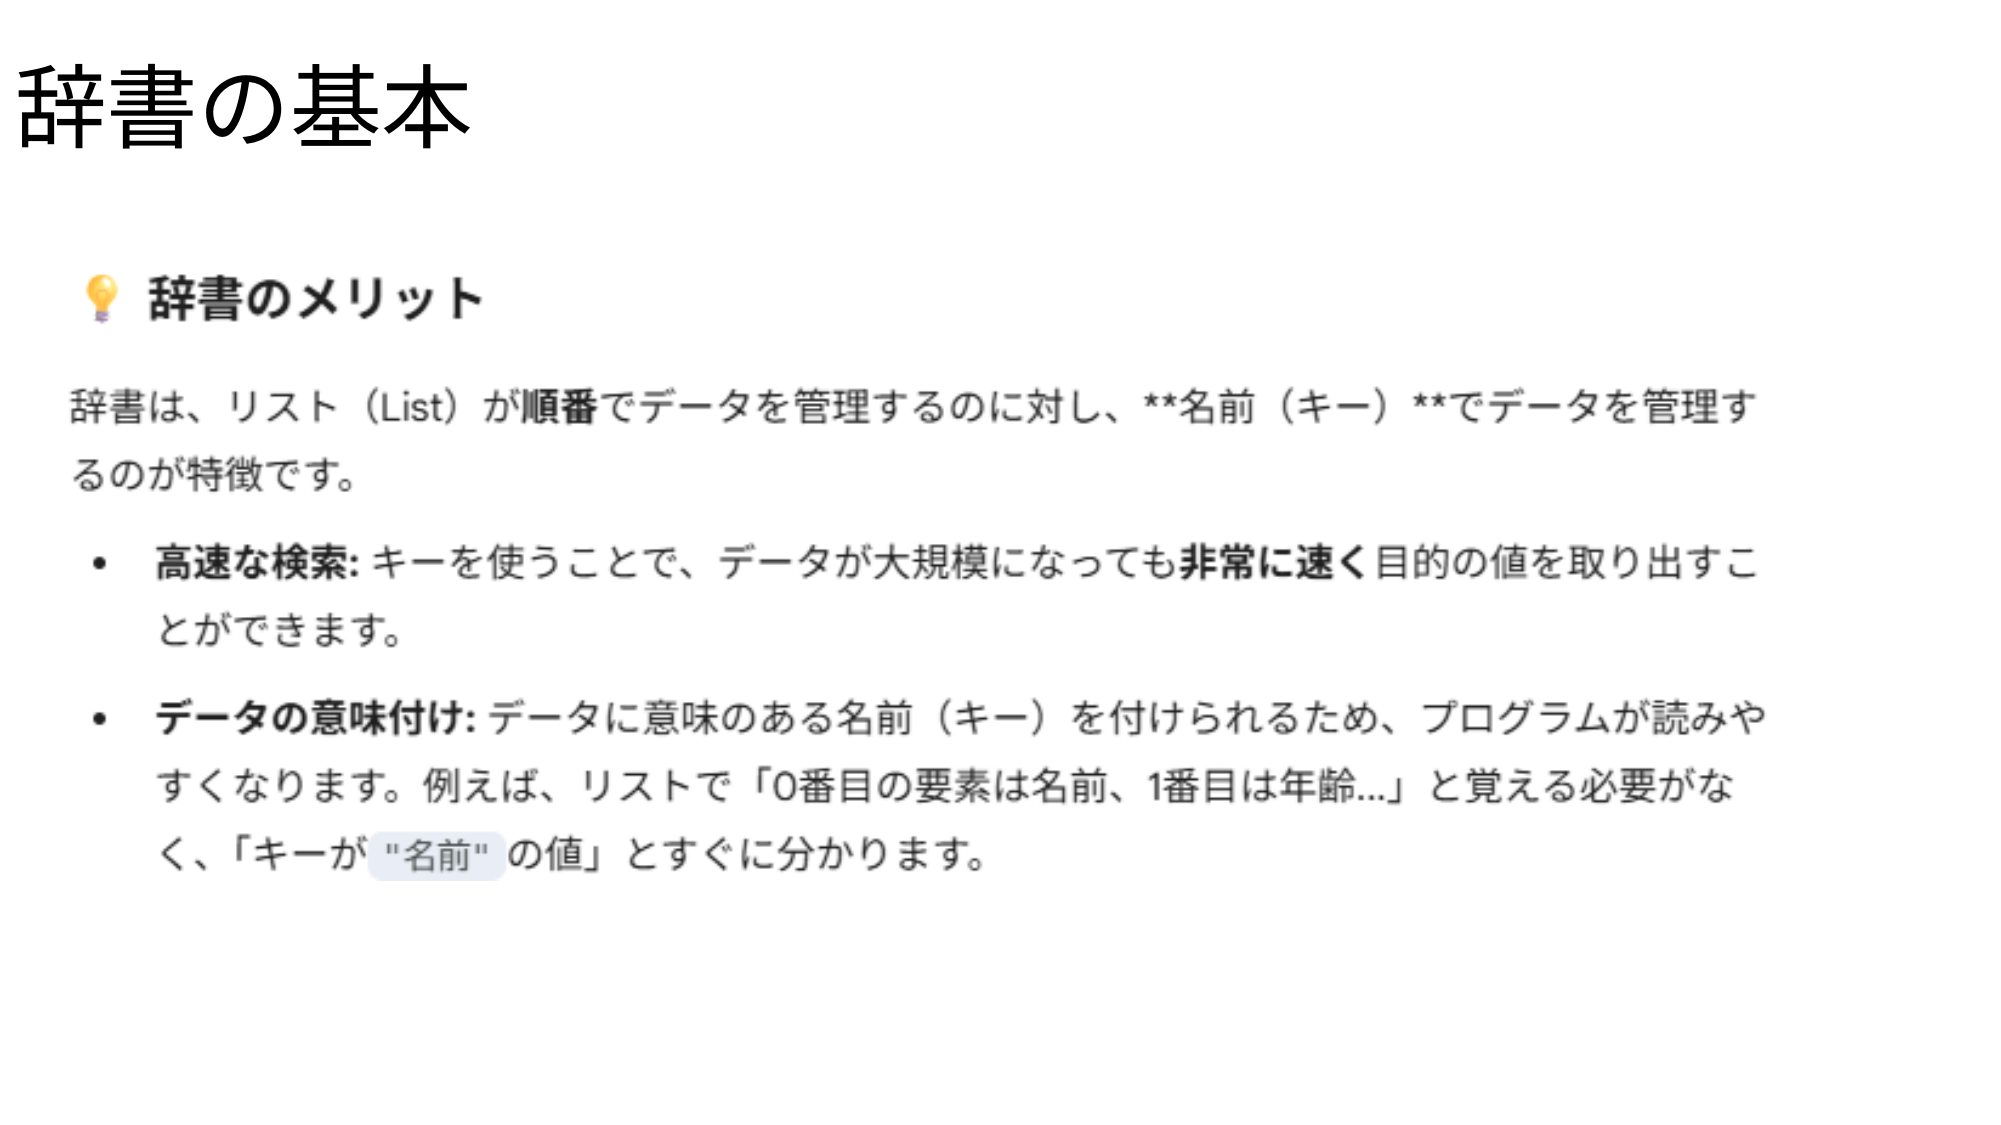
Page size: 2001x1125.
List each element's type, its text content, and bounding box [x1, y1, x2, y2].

title 辞書の基本 [0, 3, 1725, 221]
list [48, 244, 1823, 881]
